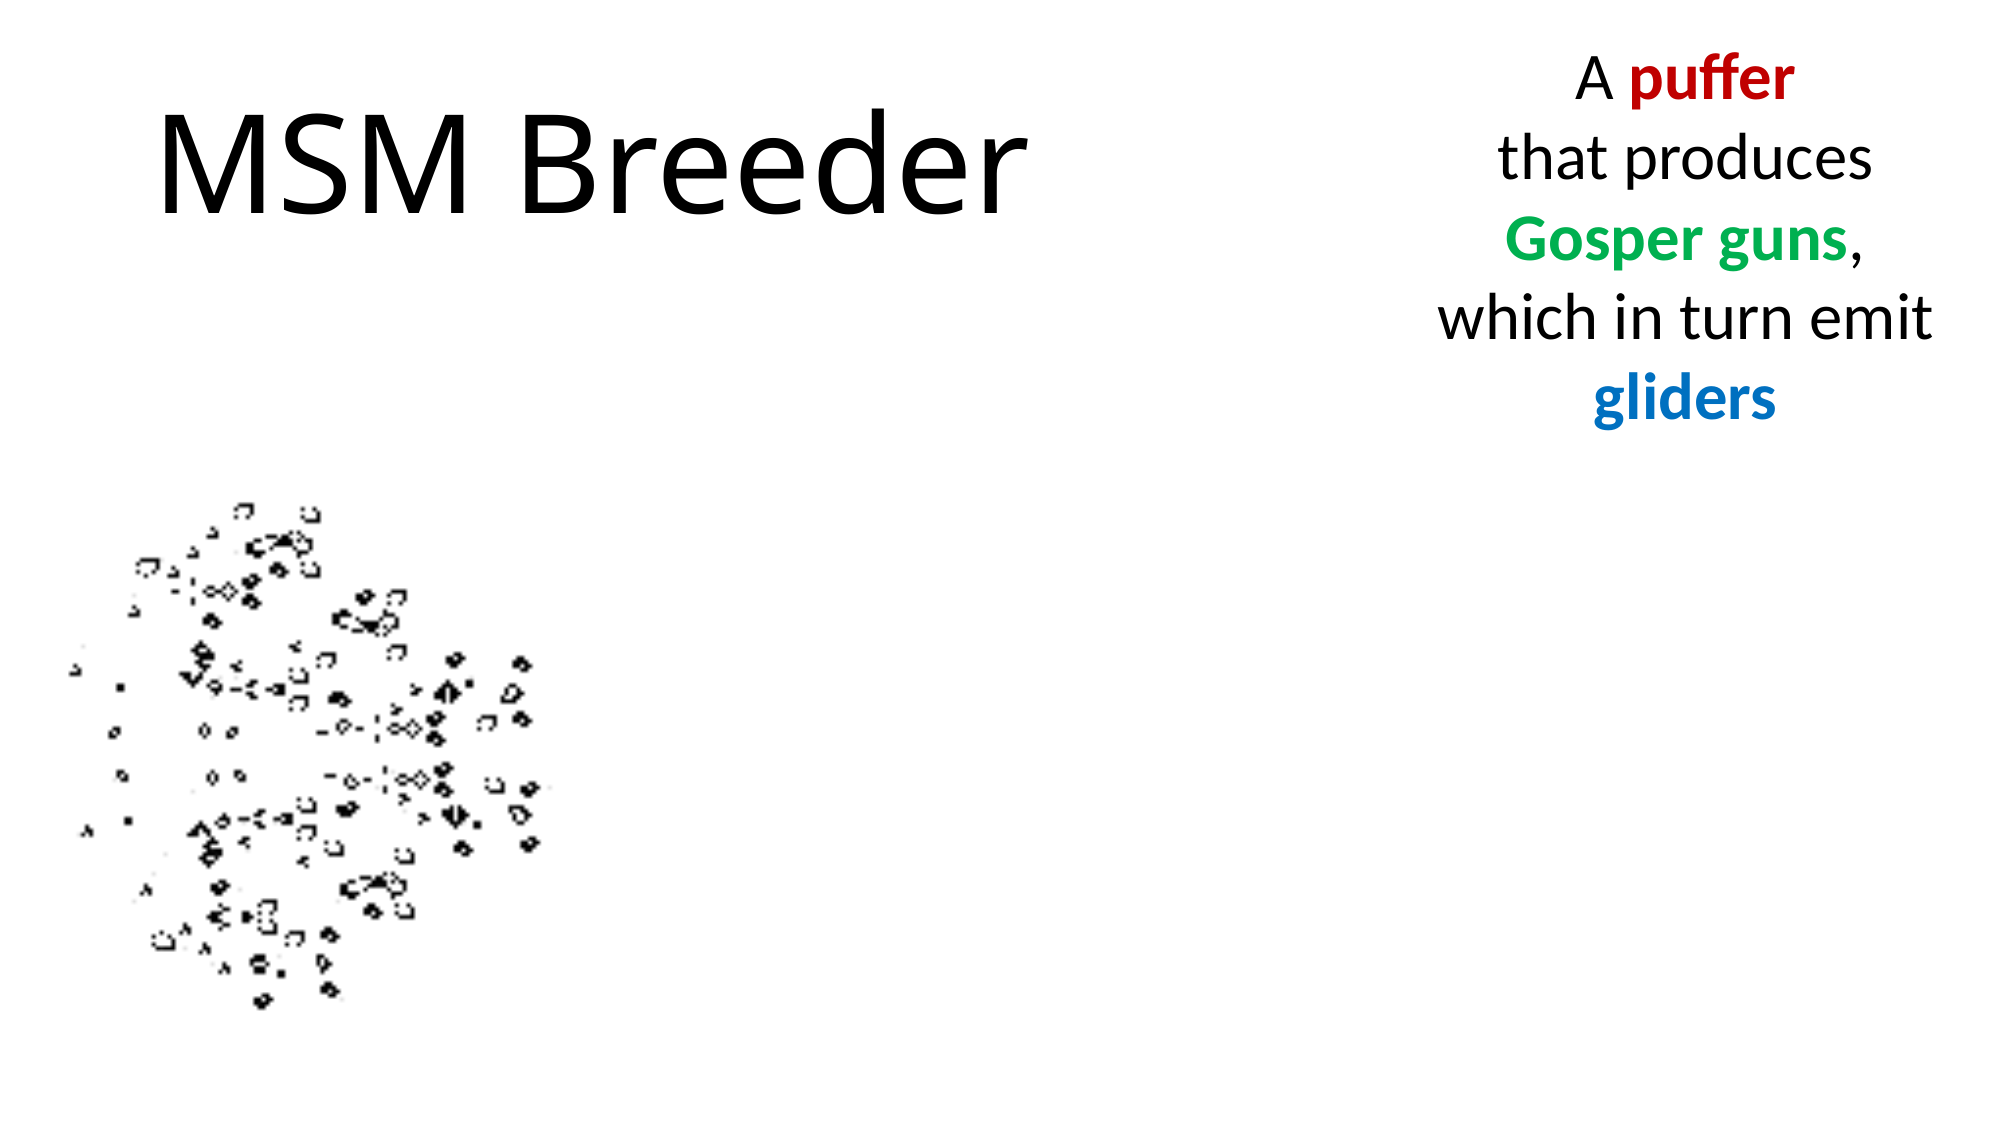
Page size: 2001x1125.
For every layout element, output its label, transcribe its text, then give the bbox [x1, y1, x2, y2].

text_box A puffer that produces Gosper guns, which in turn emit gliders [1422, 25, 1949, 441]
title MSM Breeder [137, 59, 1422, 278]
picture [67, 293, 1553, 1046]
